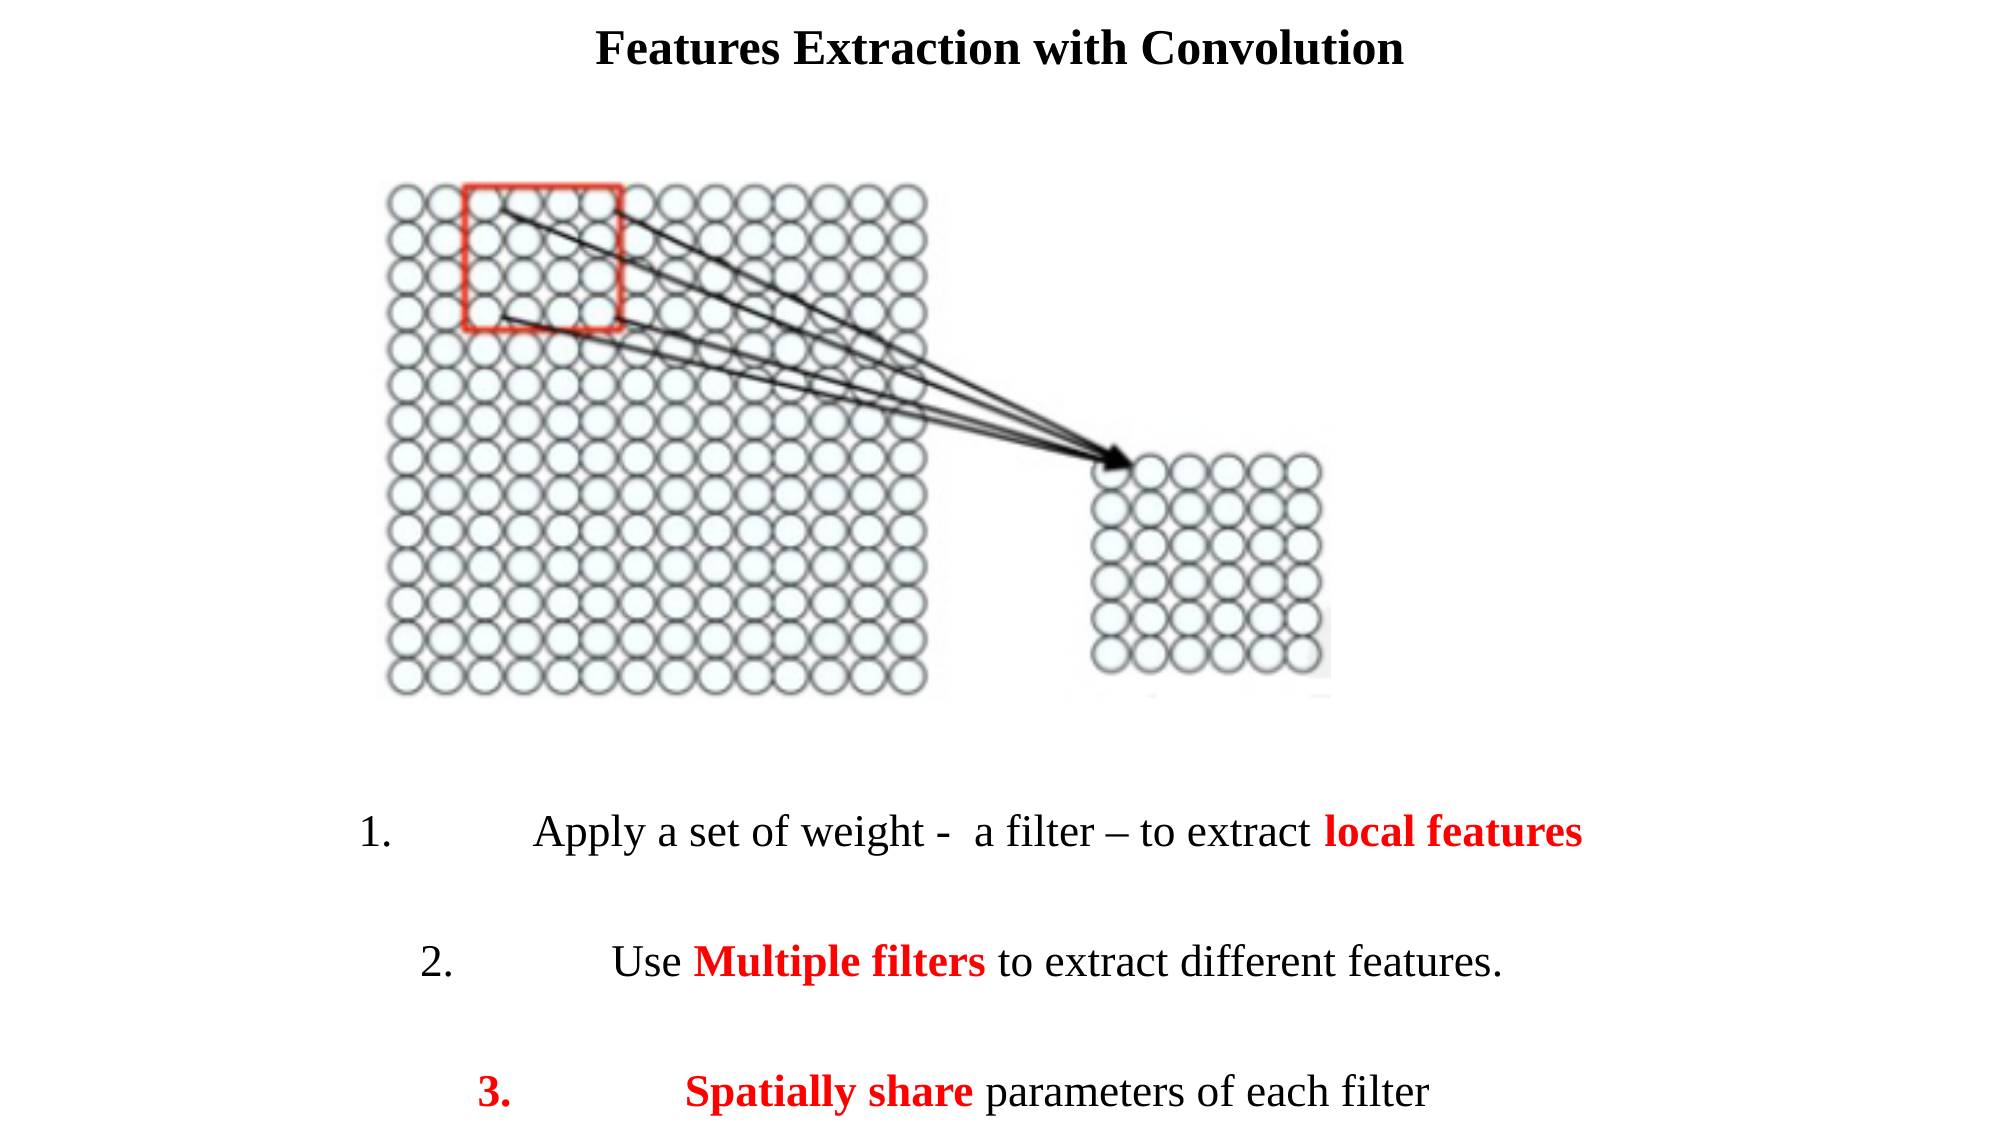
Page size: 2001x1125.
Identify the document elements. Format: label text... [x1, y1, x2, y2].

title Features Extraction with Convolution [0, 10, 2000, 86]
picture [374, 180, 1331, 705]
text_box Apply a set of weight - a filter – to extract local features Use Multiple filters to extract different features. Spatially share parameters of each filter [79, 799, 1959, 1125]
